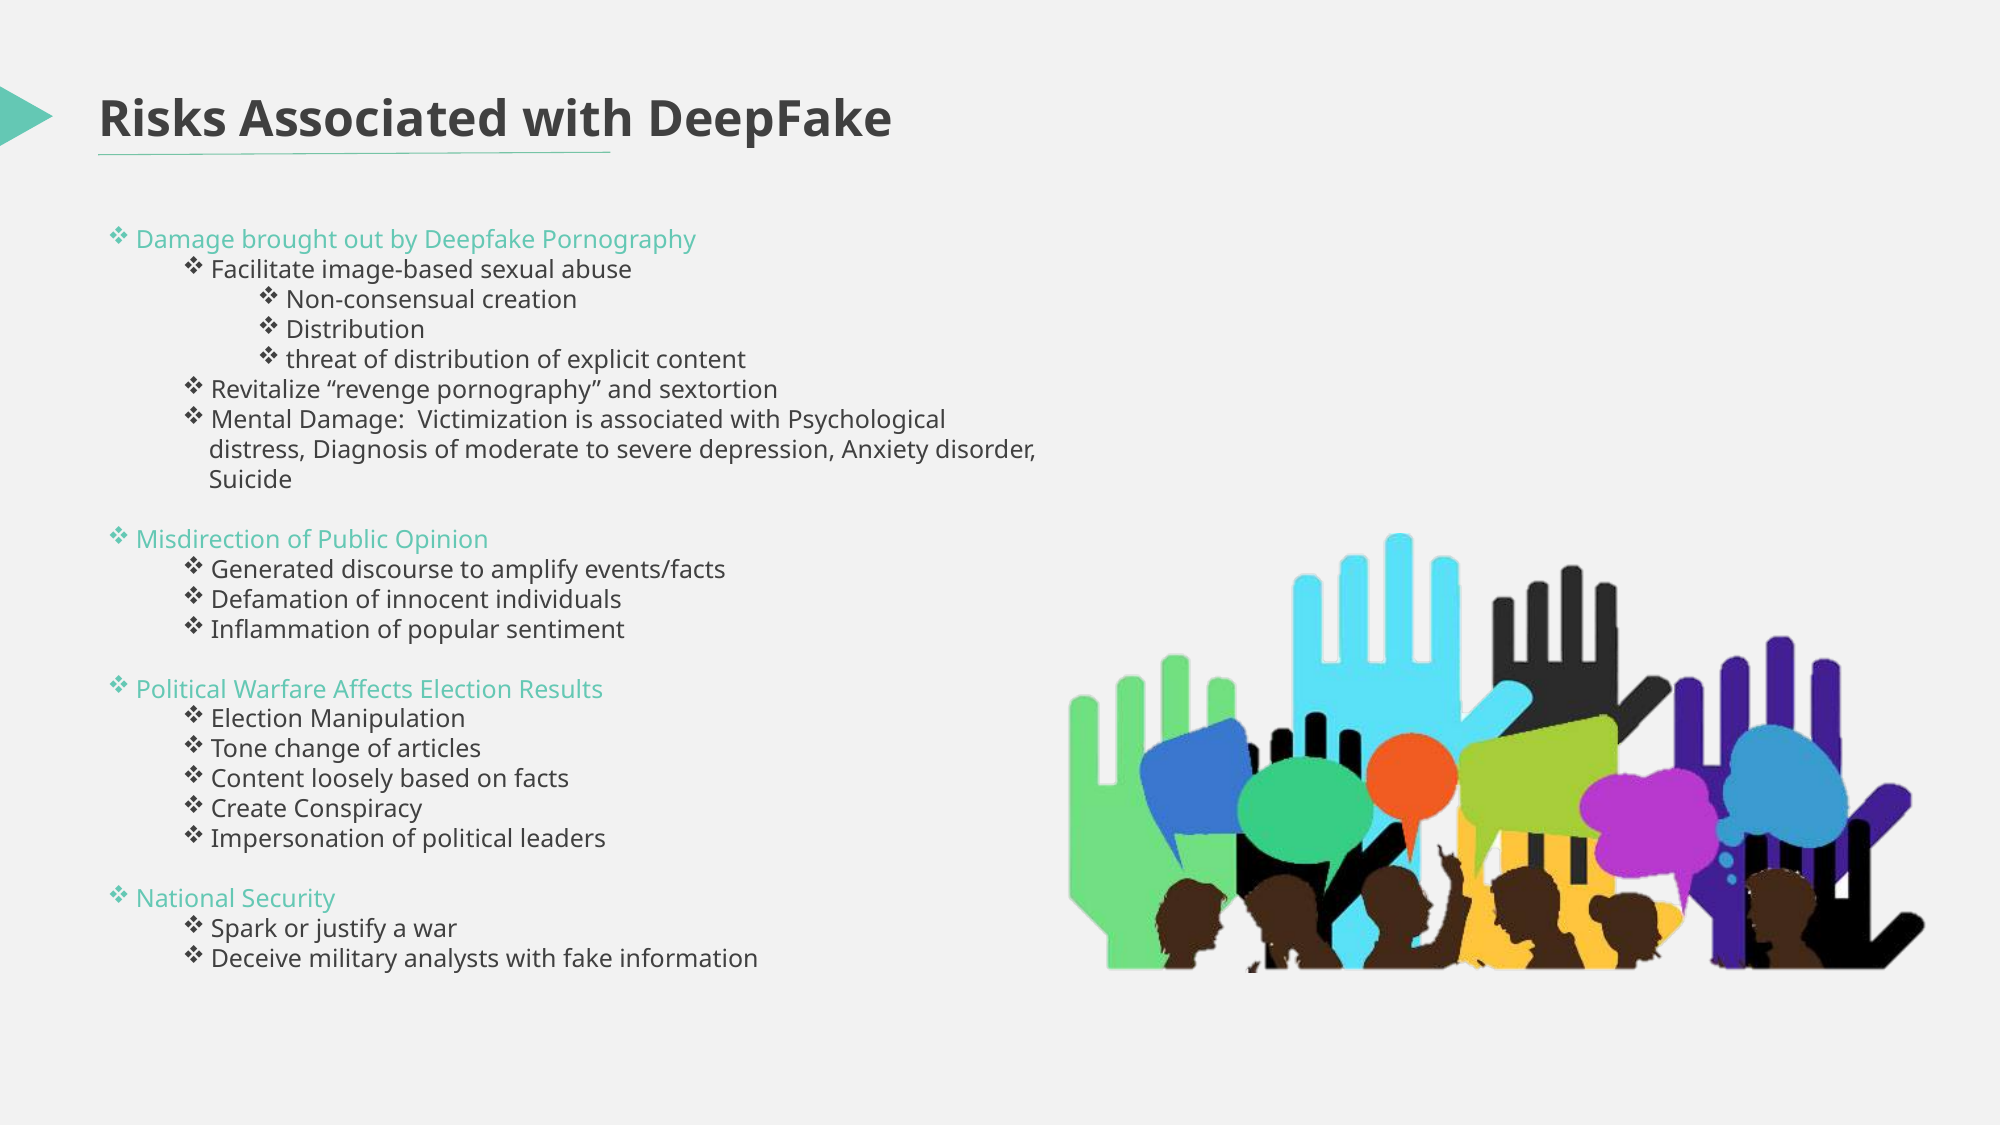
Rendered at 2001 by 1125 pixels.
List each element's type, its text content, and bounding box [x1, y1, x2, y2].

text_box [0, 85, 56, 148]
text_box Damage brought out by Deepfake Pornography Facilitate image-based sexual abuse Non-consensual creation Distribution threat of distribution of explicit content Revitalize “revenge pornography” and sextortion Mental Damage: Victimization is associated with Psychological distress, Diagnosis of moderate to severe depression, Anxiety disorder, Suicide Misdirection of Public Opinion Generated discourse to amplify events/facts Defamation of innocent individuals Inflammation of popular sentiment Political Warfare Affects Election Results Election Manipulation Tone change of articles Content loosely based on facts Create Conspiracy Impersonation of political leaders­ National Security Spark or justify a war Deceive military analysts with fake information [93, 216, 1128, 980]
text_box Risks Associated with DeepFake [98, 86, 1619, 147]
picture [1063, 533, 1931, 973]
